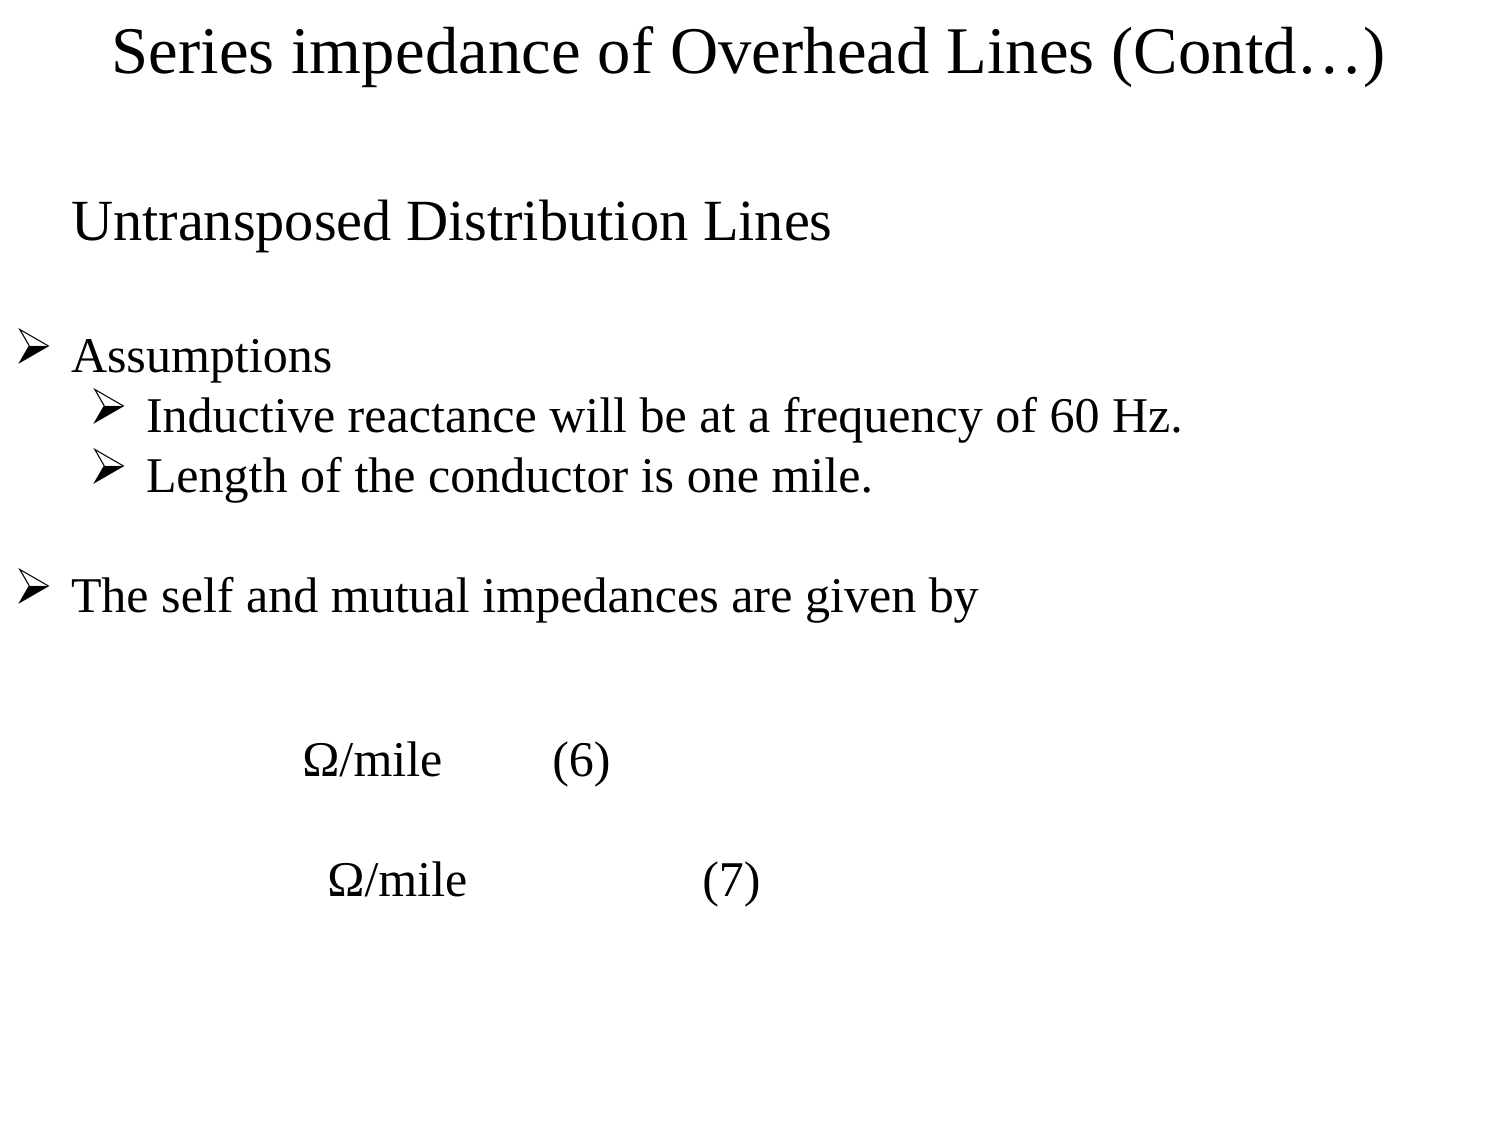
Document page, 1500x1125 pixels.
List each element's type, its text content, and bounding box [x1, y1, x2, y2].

text_box Series impedance of Overhead Lines (Contd…) [0, 0, 1500, 95]
text_box Untransposed Distribution Lines Assumptions Inductive reactance will be at a frequency of 60 Hz. Length of the conductor is one mile. The self and mutual impedances are given by [0, 174, 1500, 720]
